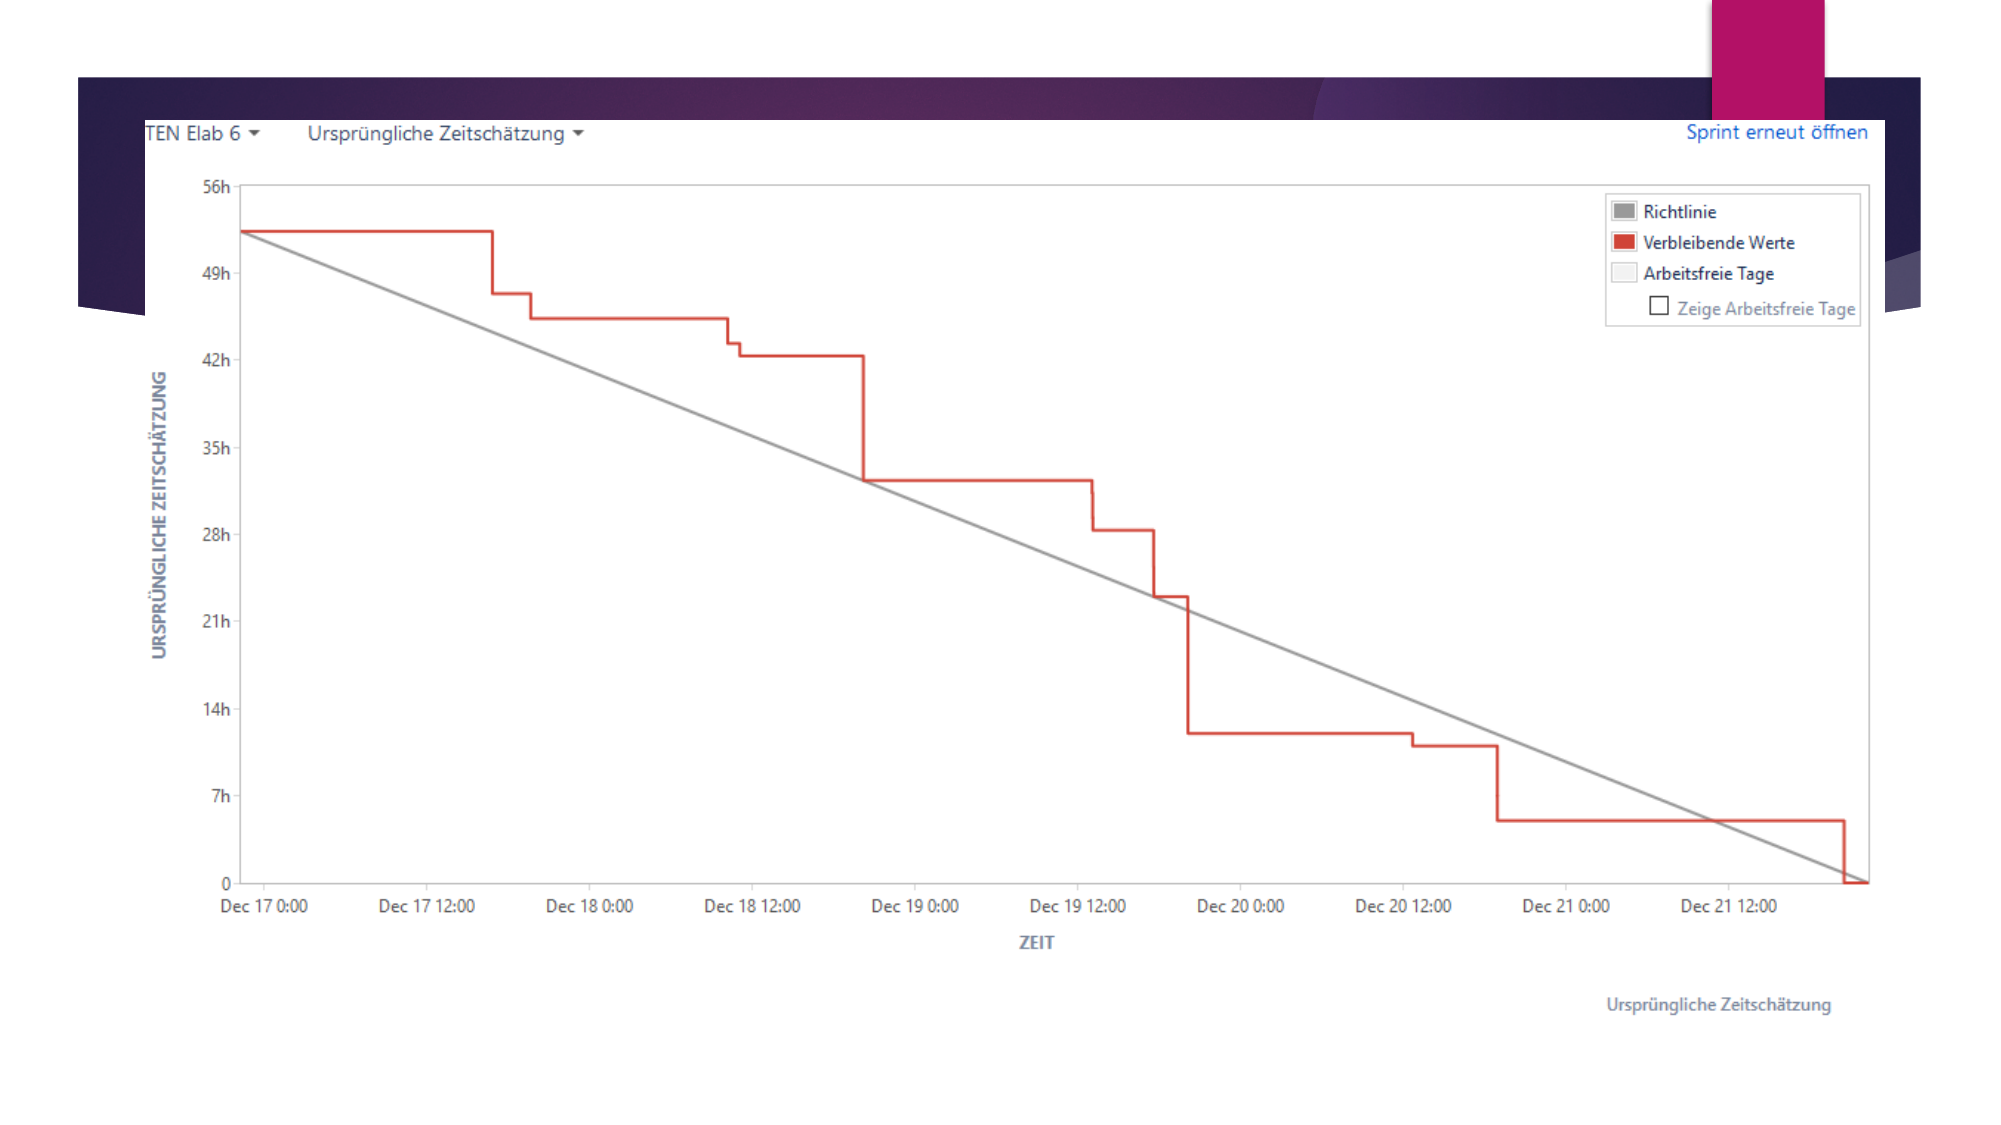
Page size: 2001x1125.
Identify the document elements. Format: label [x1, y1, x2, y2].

picture [0, 78, 2000, 1027]
